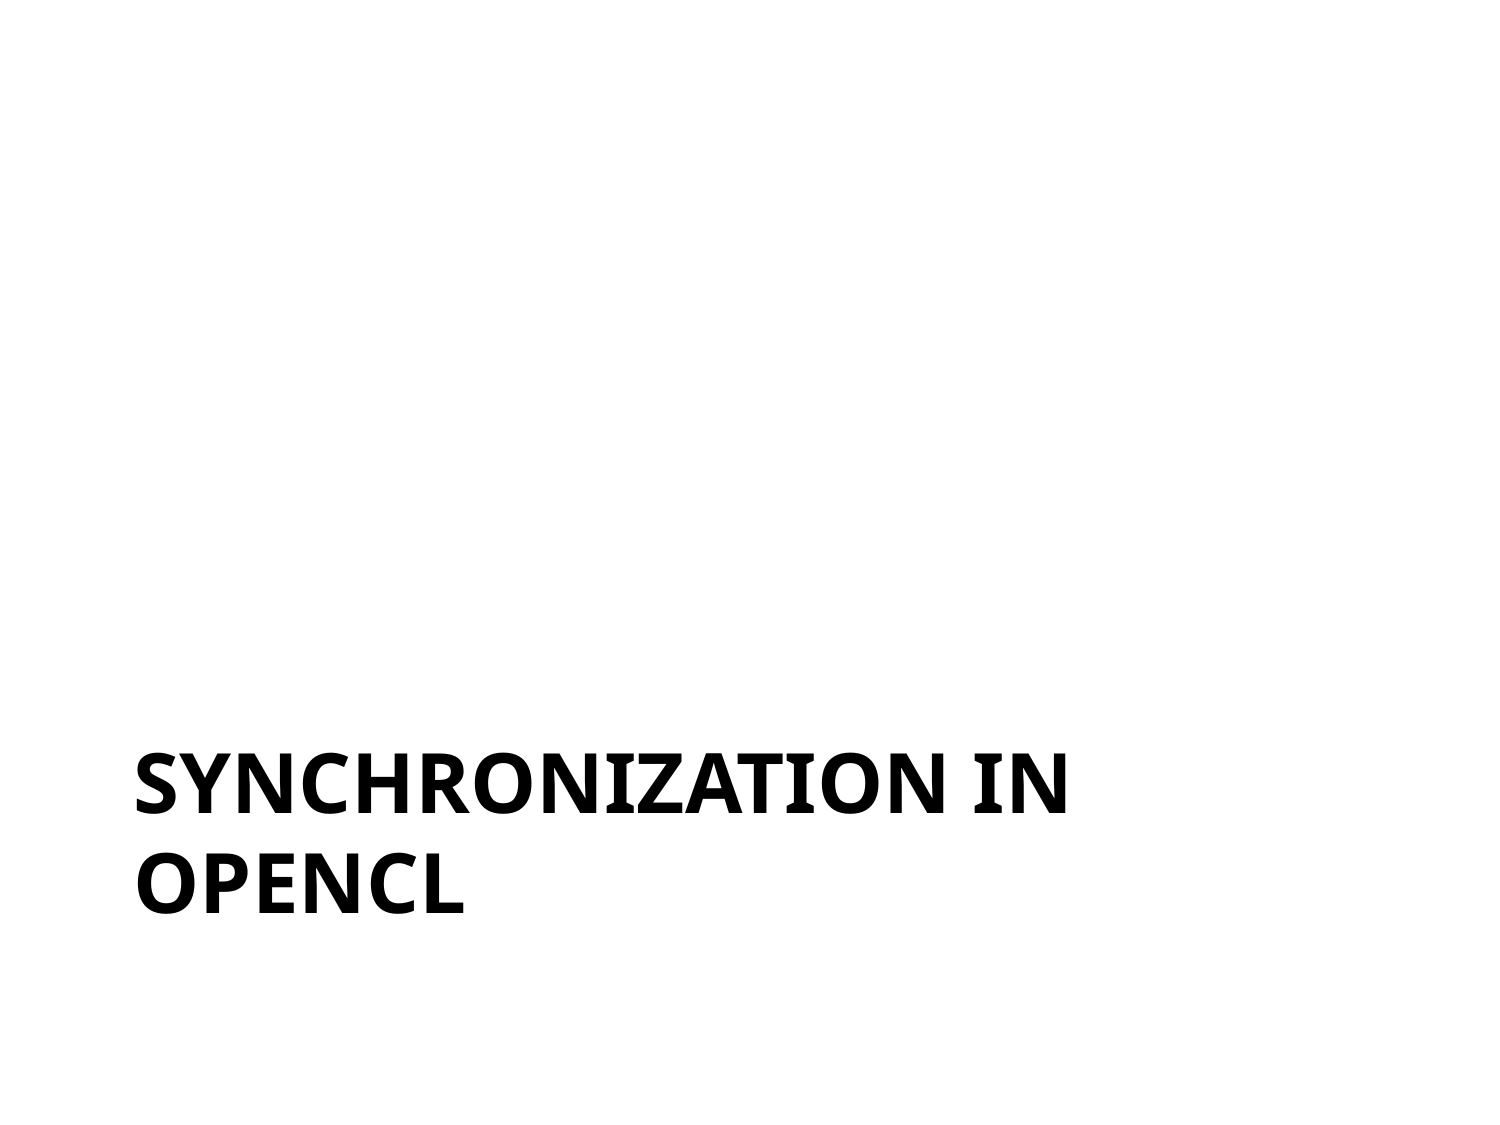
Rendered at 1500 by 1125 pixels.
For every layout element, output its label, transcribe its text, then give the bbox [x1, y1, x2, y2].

title Synchronization in OpenCL [118, 722, 1394, 947]
